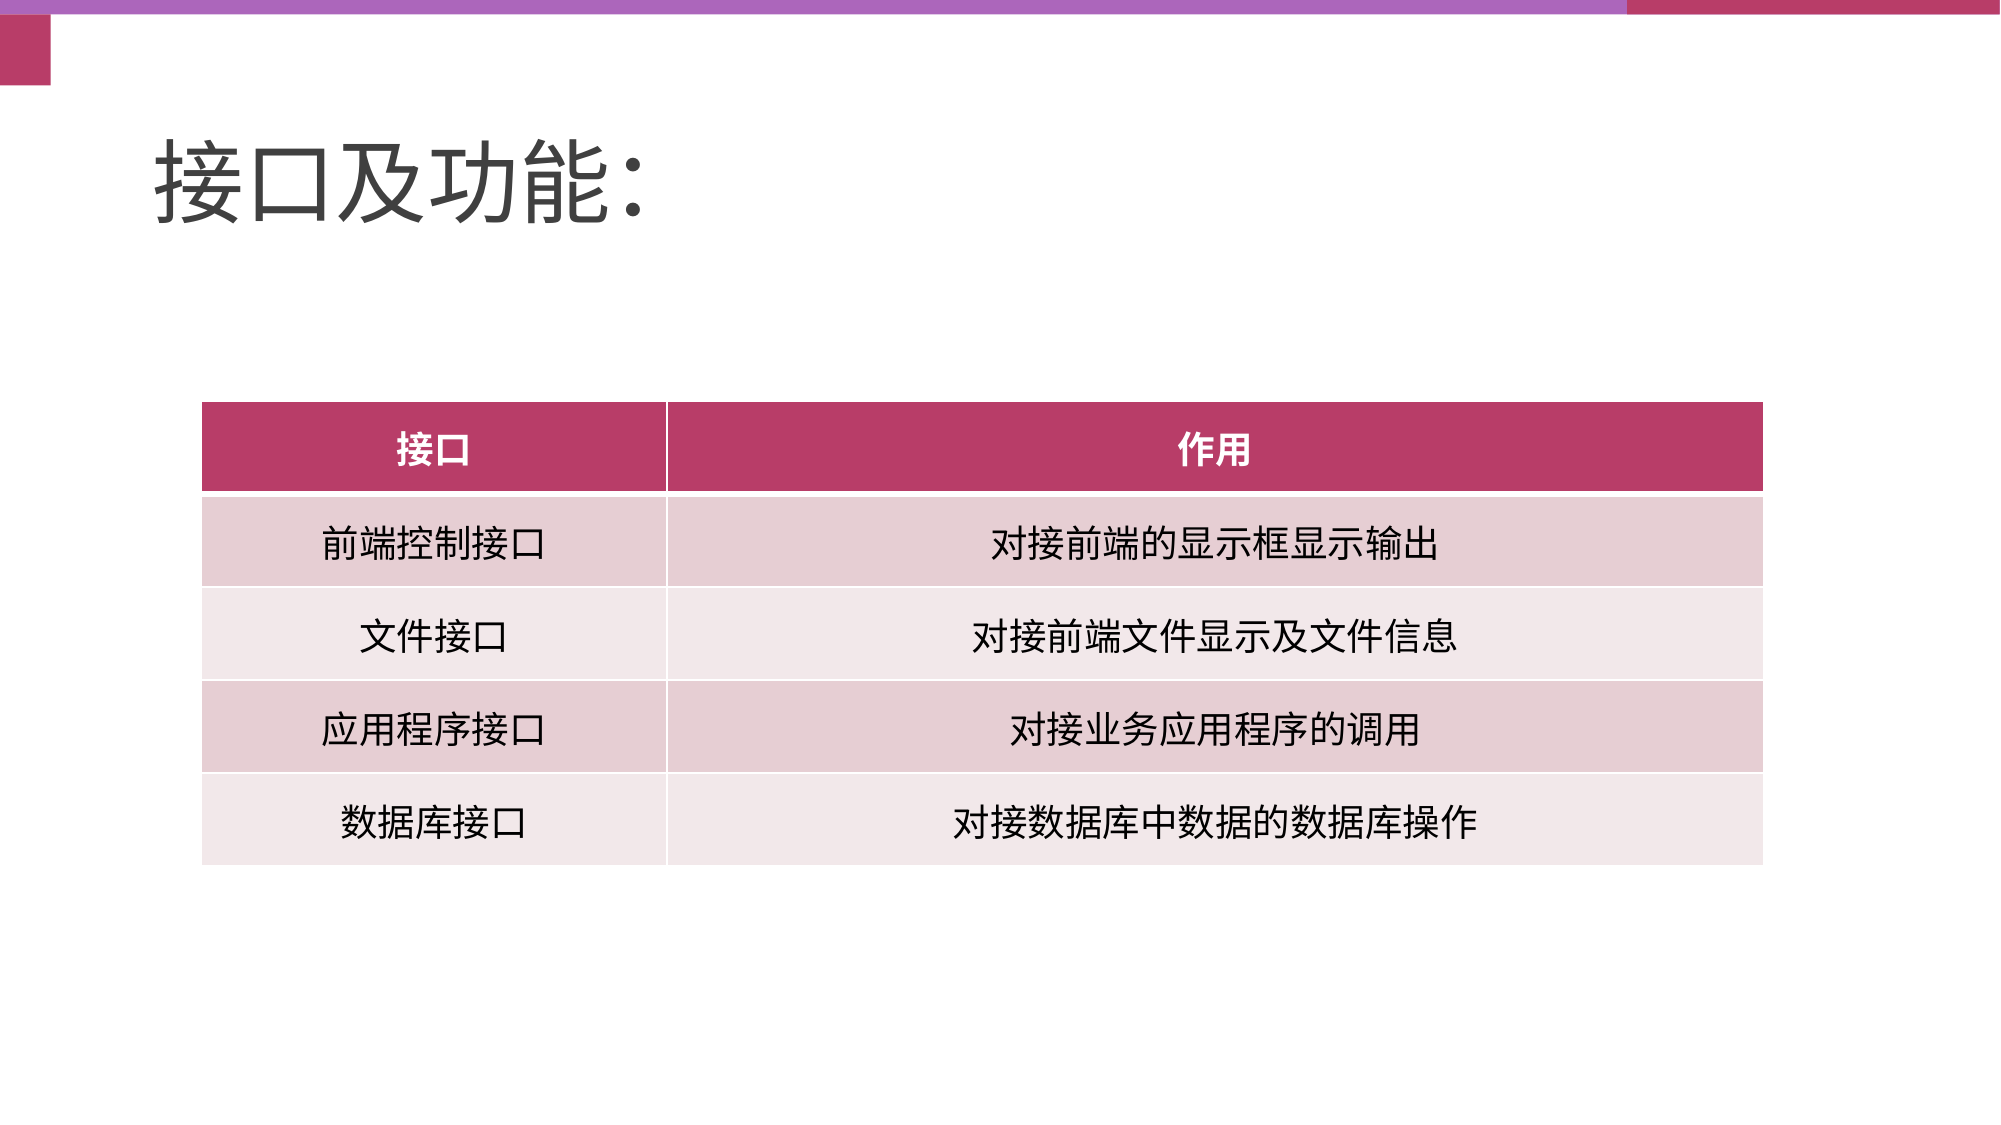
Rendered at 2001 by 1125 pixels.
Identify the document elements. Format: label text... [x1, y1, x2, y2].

table_cell 对接数据库中数据的数据库操作 [668, 774, 1763, 865]
table_header 接口 [202, 402, 666, 491]
table_cell 对接业务应用程序的调用 [668, 681, 1763, 772]
title 接口及功能： [137, 59, 1863, 278]
table_cell 文件接口 [202, 588, 666, 679]
table_cell 前端控制接口 [202, 497, 666, 586]
table_header 作用 [668, 402, 1763, 491]
table_cell 对接前端的显示框显示输出 [668, 497, 1763, 586]
table_cell 应用程序接口 [202, 681, 666, 772]
table_cell 数据库接口 [202, 774, 666, 865]
table_cell 对接前端文件显示及文件信息 [668, 588, 1763, 679]
